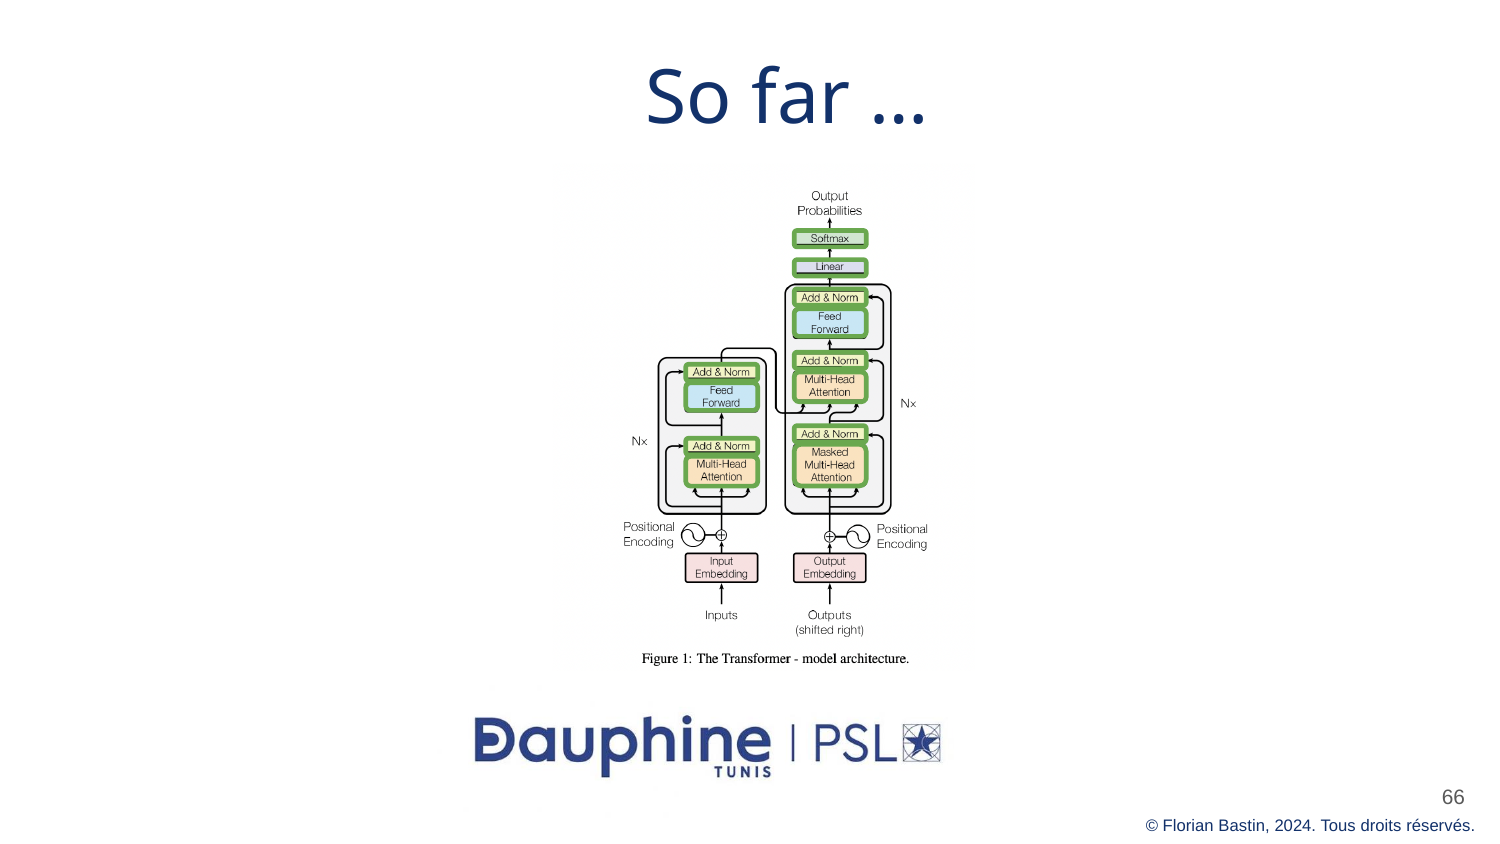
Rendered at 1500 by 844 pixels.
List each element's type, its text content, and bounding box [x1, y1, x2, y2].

slide_number ‹#› [1389, 764, 1480, 830]
title So far … [51, 25, 1449, 164]
picture [426, 163, 986, 830]
